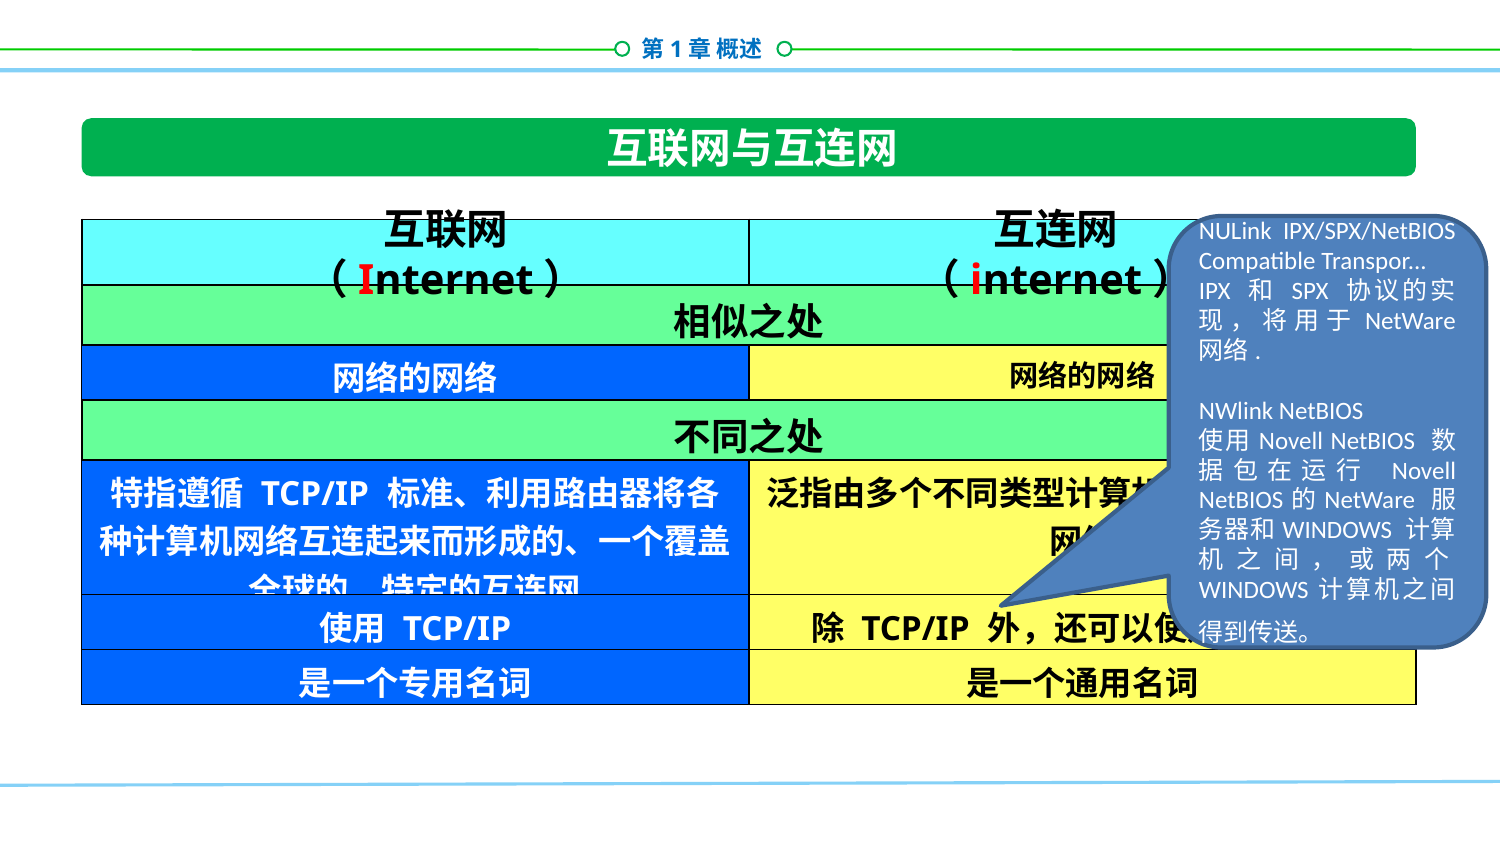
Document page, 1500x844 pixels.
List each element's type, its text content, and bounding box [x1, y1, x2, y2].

table_header [658, 220, 748, 284]
table_header [750, 220, 844, 284]
table_cell 除 TCP/IP 外，还可以使用其他协议 [750, 595, 1208, 649]
text_box 互联网与互连网 [591, 114, 914, 180]
table_header [83, 220, 234, 284]
table_cell 使用 TCP/IP [82, 595, 748, 649]
text_box [914, 118, 1416, 177]
table_cell 相似之处 [83, 286, 1166, 344]
table_cell 网络的网络 [82, 346, 748, 399]
table_cell 是一个通用名词 [750, 650, 1415, 704]
text_box NULink IPX/SPX/NetBIOS Compatible Transpor... IPX 和 SPX 协议的实现，将用于NetWare 网络. NWlink NetBIOS 使用Novell NetBIOS 数据包在运行 Novell NetBIOS的NetWare 服务器和WINDOWS 计算机之间，或两个WINDOWS计算机之间得到传送。 [998, 213, 1489, 650]
text_box [81, 118, 591, 177]
table_cell 网络的网络 [750, 346, 1166, 399]
text_box 互连网（internet） [844, 214, 1210, 291]
table_cell 泛指由多个不同类型计算机网络互连而成的网络 [750, 461, 1166, 594]
table_cell 是一个专用名词 [82, 650, 748, 704]
table_cell 特指遵循 TCP/IP 标准、利用路由器将各种计算机网络互连起来而形成的、一个覆盖全球的、特定的互连网 [82, 461, 748, 594]
table_cell 不同之处 [83, 401, 1166, 459]
text_box 互联网（Internet） [234, 214, 658, 291]
